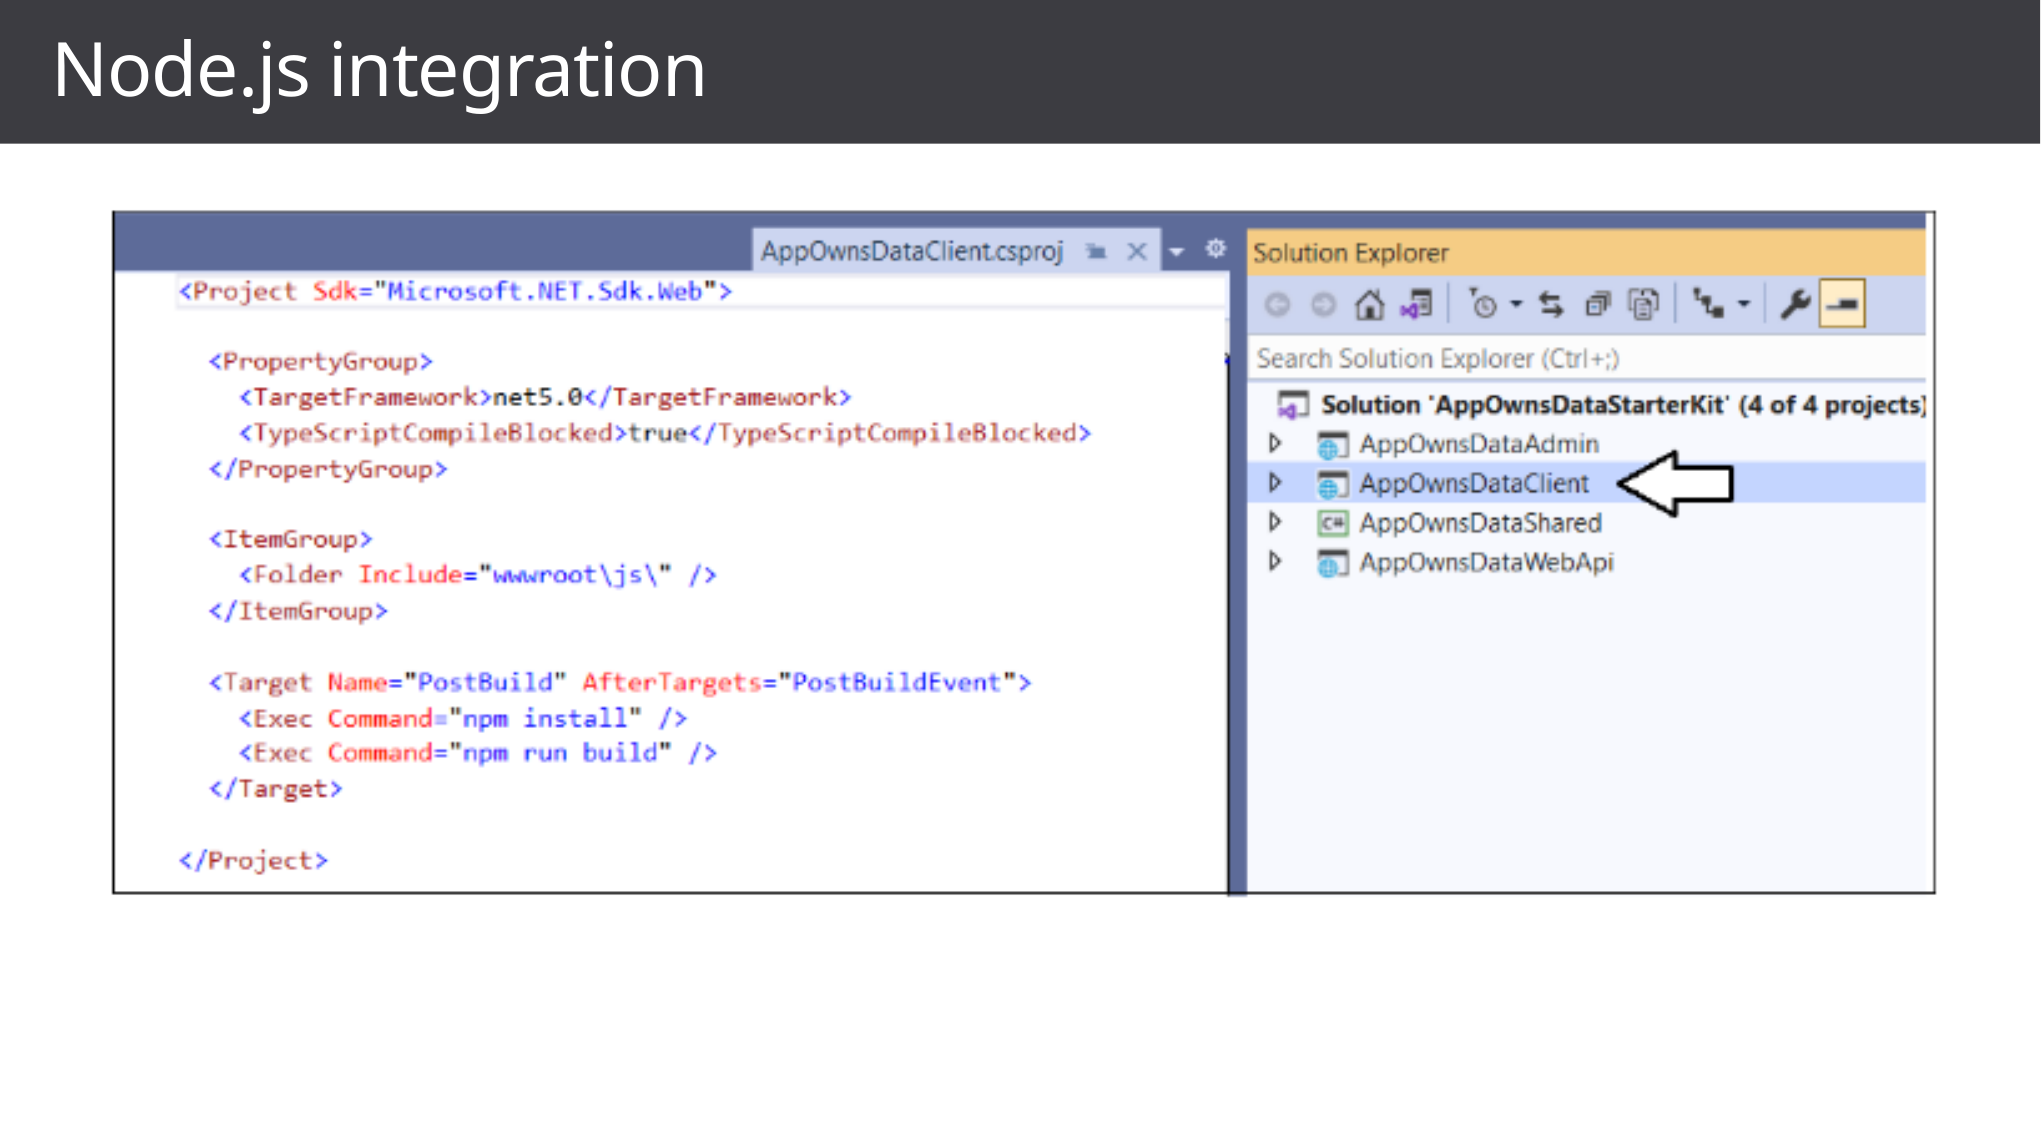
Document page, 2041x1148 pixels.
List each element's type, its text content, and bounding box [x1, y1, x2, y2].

picture [98, 194, 1959, 906]
title Node.js integration [51, 31, 1988, 113]
